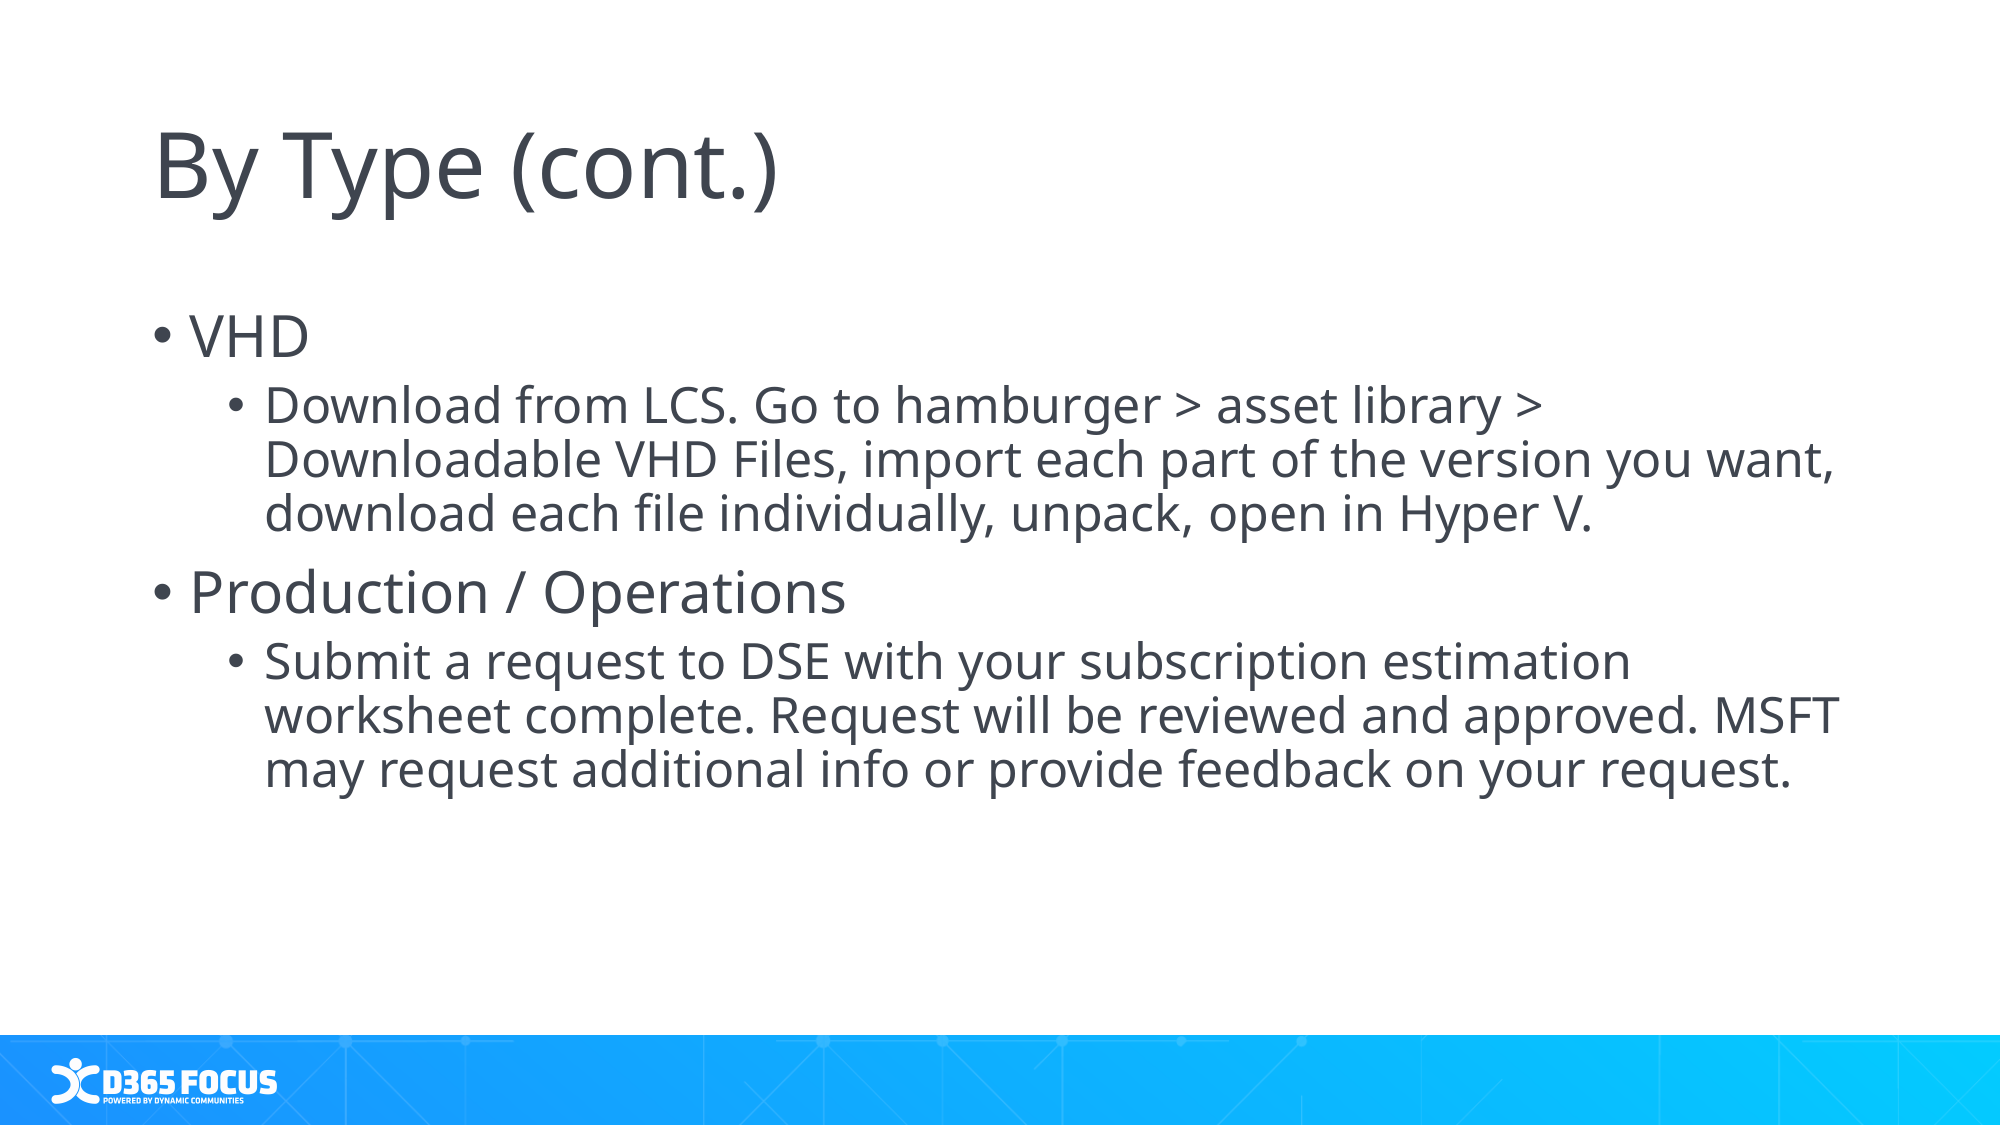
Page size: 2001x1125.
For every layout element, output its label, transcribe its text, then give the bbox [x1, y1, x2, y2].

picture [1177, 1037, 1186, 1046]
list VHD Download from LCS. Go to hamburger > asset library > Downloadable VHD Files, import each part of the version you want, download each file individually, unpack, open in Hyper V. Production / Operations Submit a request to DSE with your subscription estimation worksheet complete. Request will be reviewed and approved. MSFT may request additional info or provide feedback on your request. [137, 299, 1863, 1014]
picture [0, 1035, 934, 1125]
title By Type (cont.) [137, 59, 1863, 278]
picture [1057, 1035, 1067, 1125]
picture [1297, 1037, 1306, 1046]
picture [937, 1035, 948, 1125]
